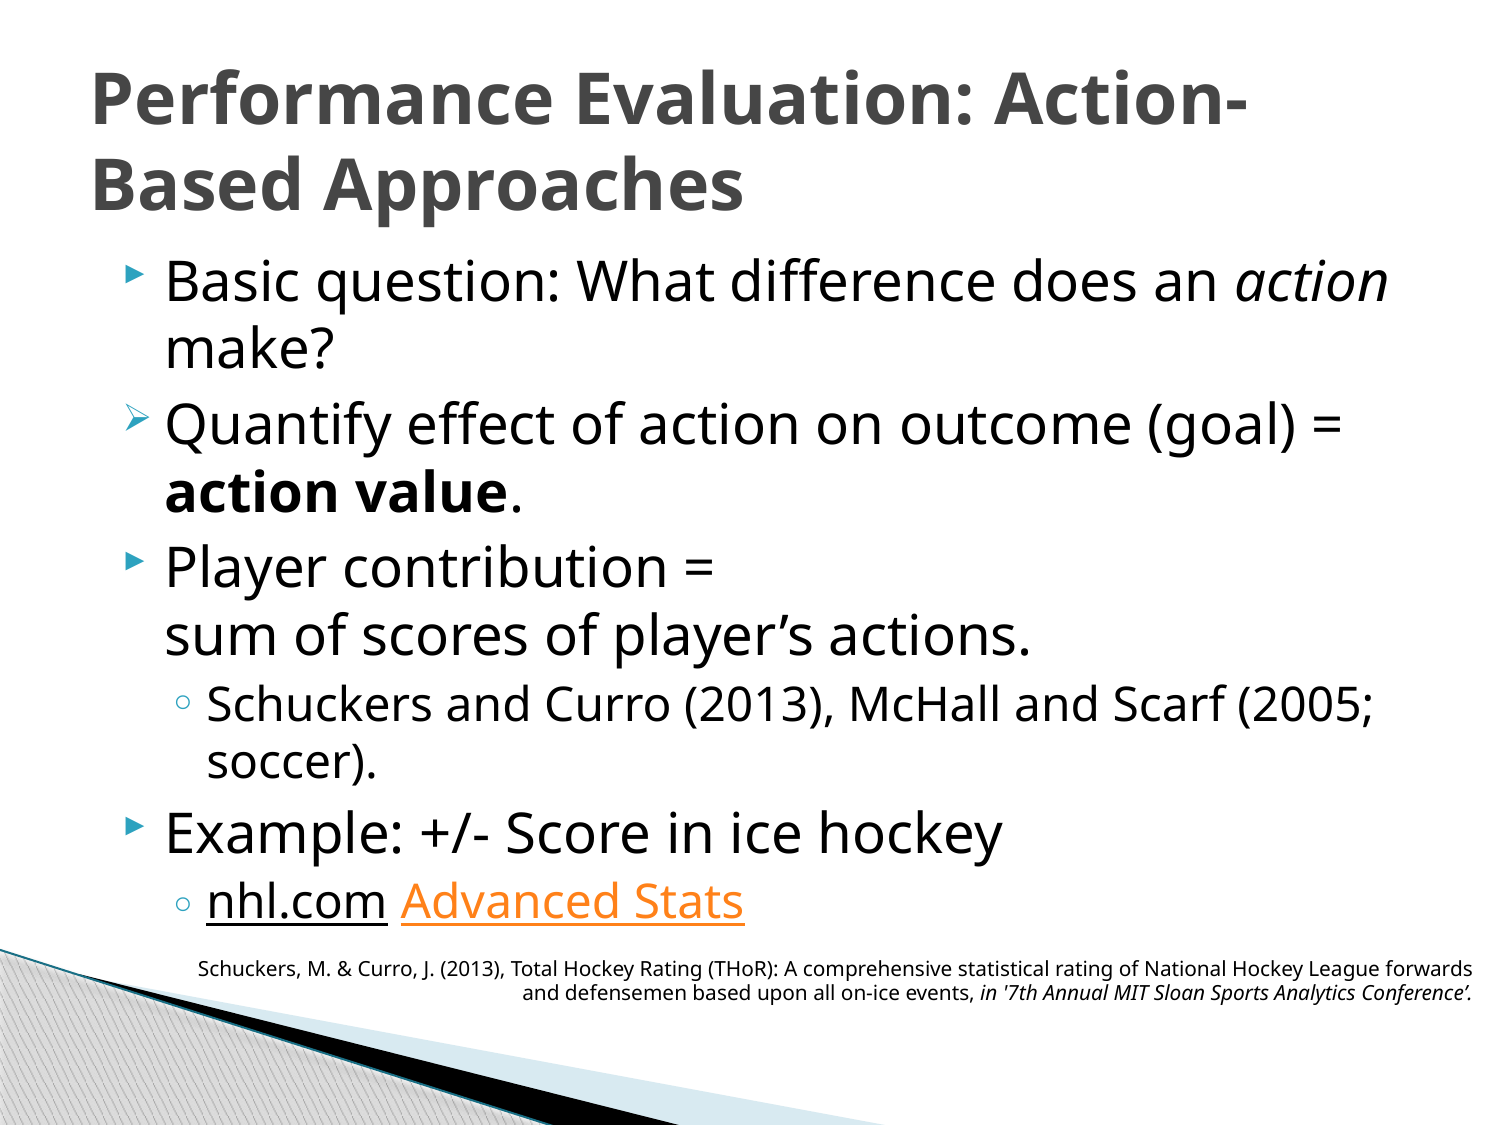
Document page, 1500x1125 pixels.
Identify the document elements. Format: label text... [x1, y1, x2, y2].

list Basic question: What difference does an action make? Quantify effect of action on outcome (goal) = action value. Player contribution = sum of scores of player’s actions. Schuckers and Curro (2013), McHall and Scarf (2005; soccer). Example: +/- Score in ice hockey nhl.com Advanced Stats [89, 237, 1448, 988]
footer Schuckers, M. & Curro, J. (2013), Total Hockey Rating (THoR): A comprehensive statistical rating of National Hockey League forwards and defensemen based upon all on-ice events, in '7th Annual MIT Sloan Sports Analytics Conference’. [150, 937, 1488, 1013]
title Performance Evaluation: Action-Based Approaches [75, 45, 1425, 233]
